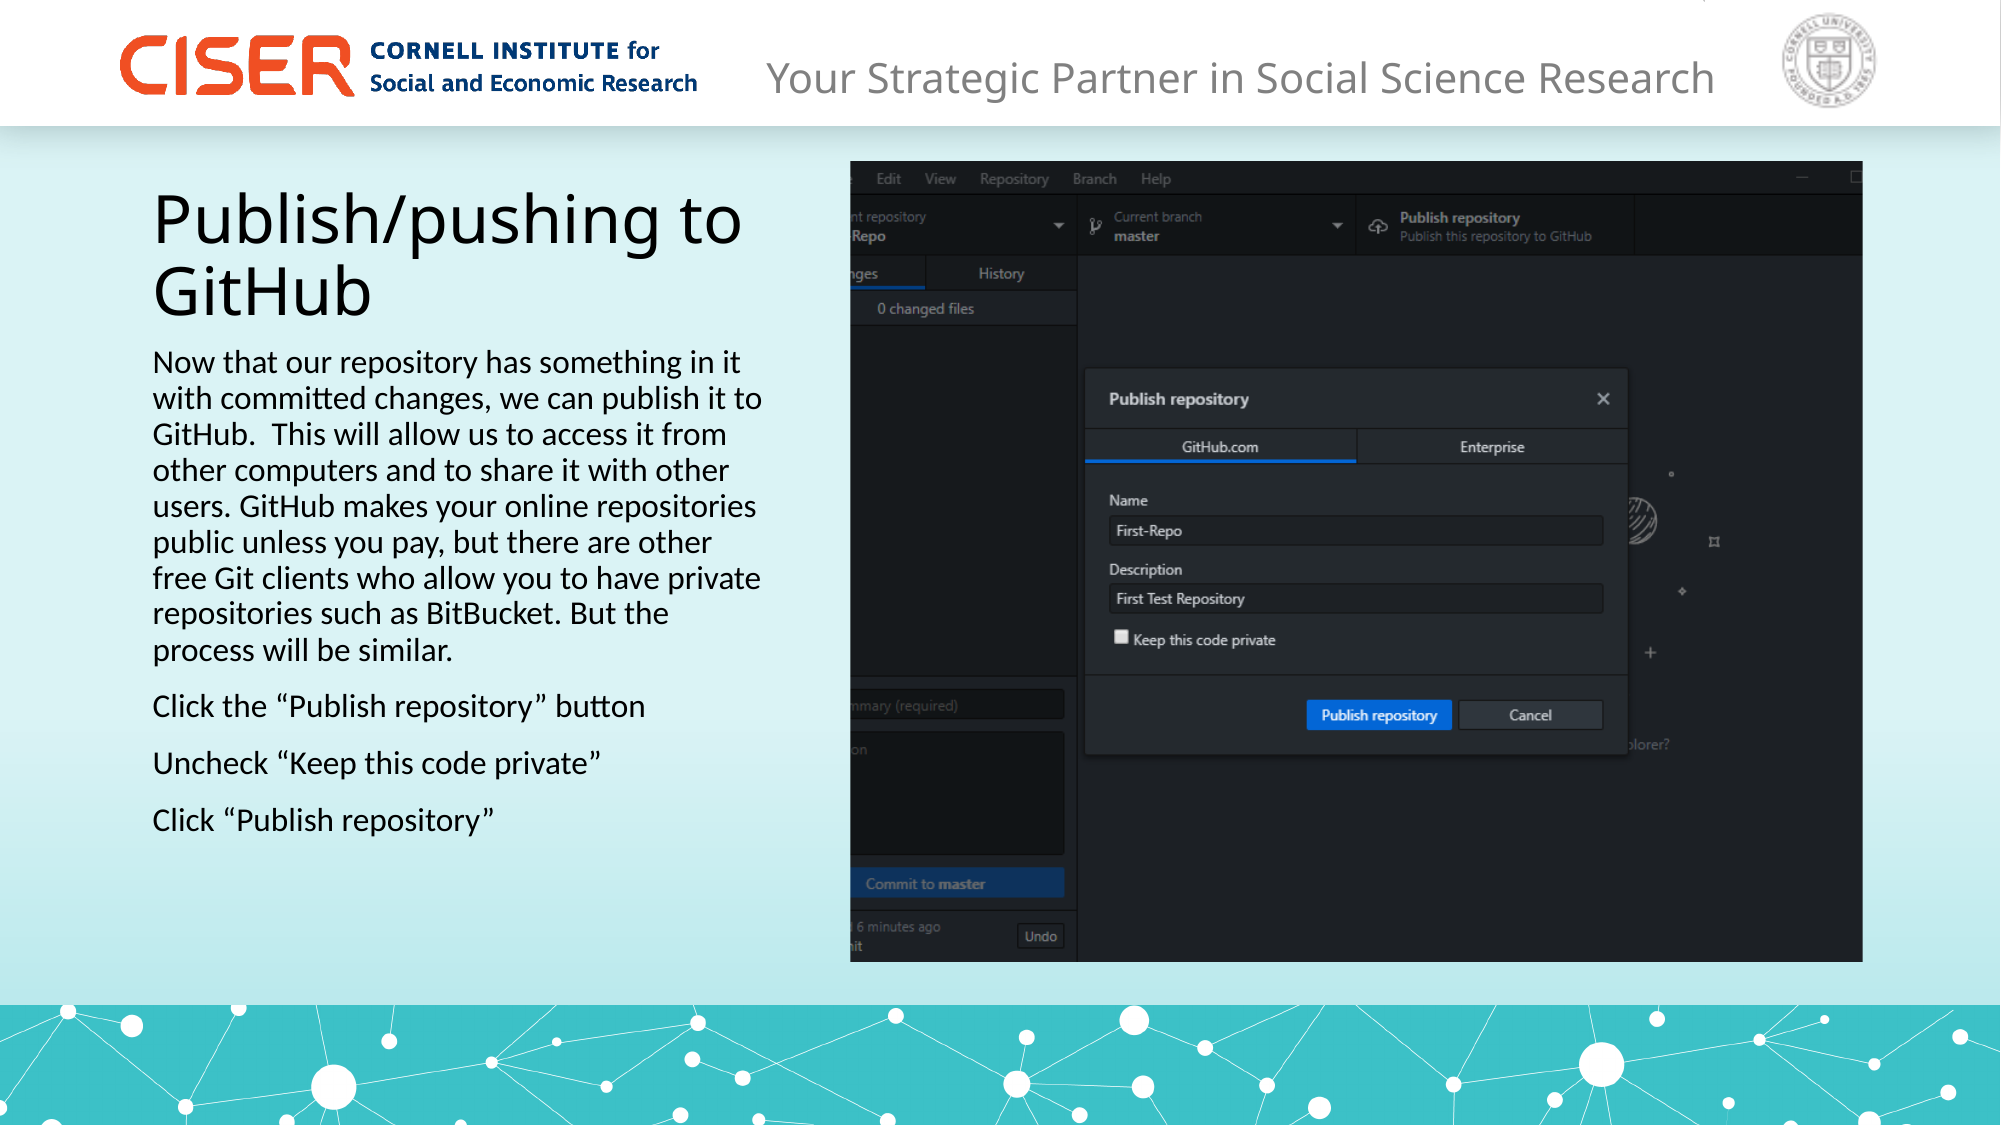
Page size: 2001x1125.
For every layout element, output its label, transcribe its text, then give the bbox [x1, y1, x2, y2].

text_box [0, 125, 2000, 1005]
title Publish/pushing to GitHub [137, 75, 783, 337]
list Now that our repository has something in it with committed changes, we can publish it to GitHub. This will allow us to access it from other computers and to share it with other users. GitHub makes your online repositories public unless you pay, but there are other free Git clients who allow you to have private repositories such as BitBucket. But the process will be similar. Click the “Publish repository” button Uncheck “Keep this code private” Click “Publish repository” [137, 337, 783, 963]
picture [53, 0, 763, 125]
picture [0, 1005, 2000, 1125]
picture [850, 161, 1863, 962]
